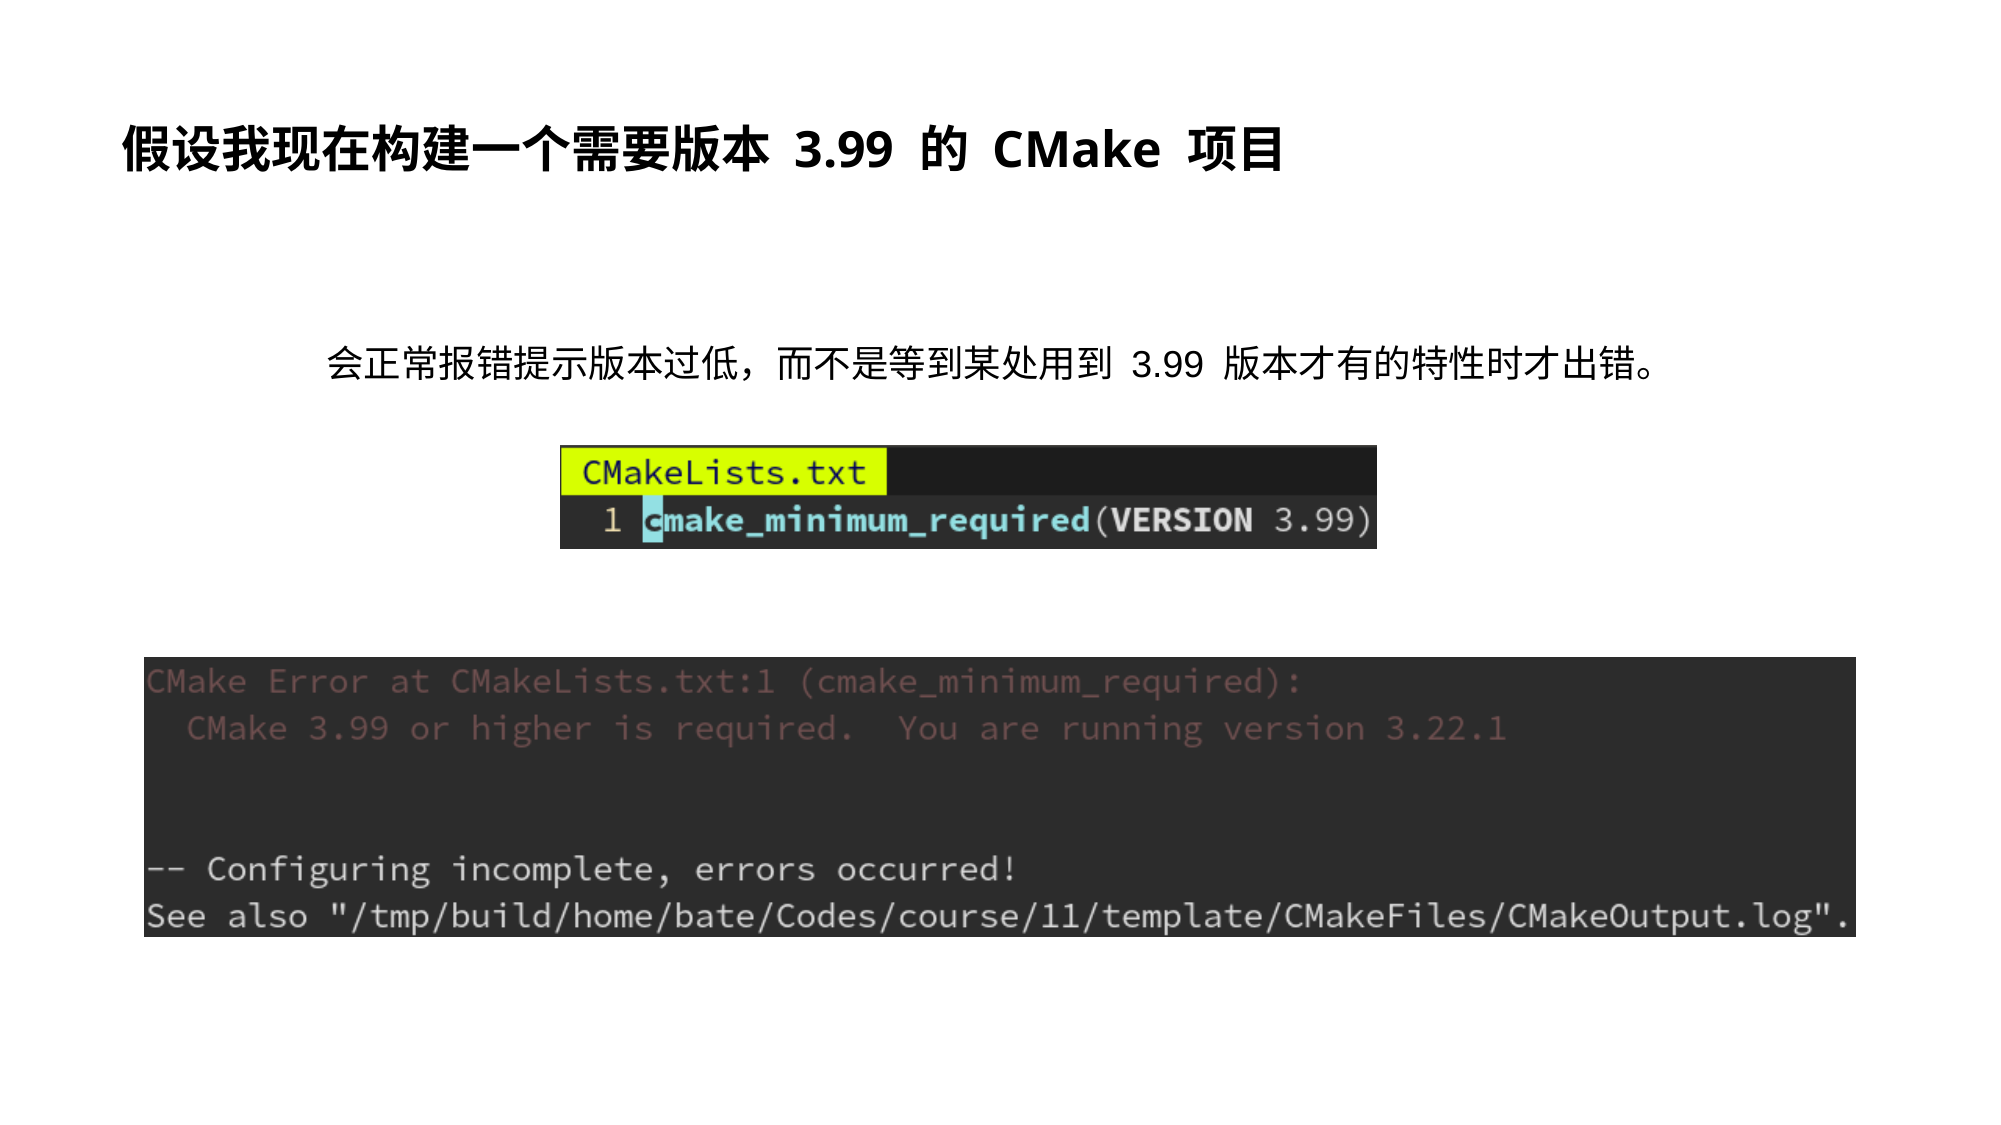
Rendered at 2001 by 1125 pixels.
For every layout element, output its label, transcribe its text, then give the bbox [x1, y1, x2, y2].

text_box 会正常报错提示版本过低，而不是等到某处用到 3.99 版本才有的特性时才出错。 [311, 332, 1689, 393]
picture [144, 657, 1856, 937]
title 假设我现在构建一个需要版本 3.99 的 CMake 项目 [106, 42, 1832, 260]
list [560, 445, 1377, 549]
